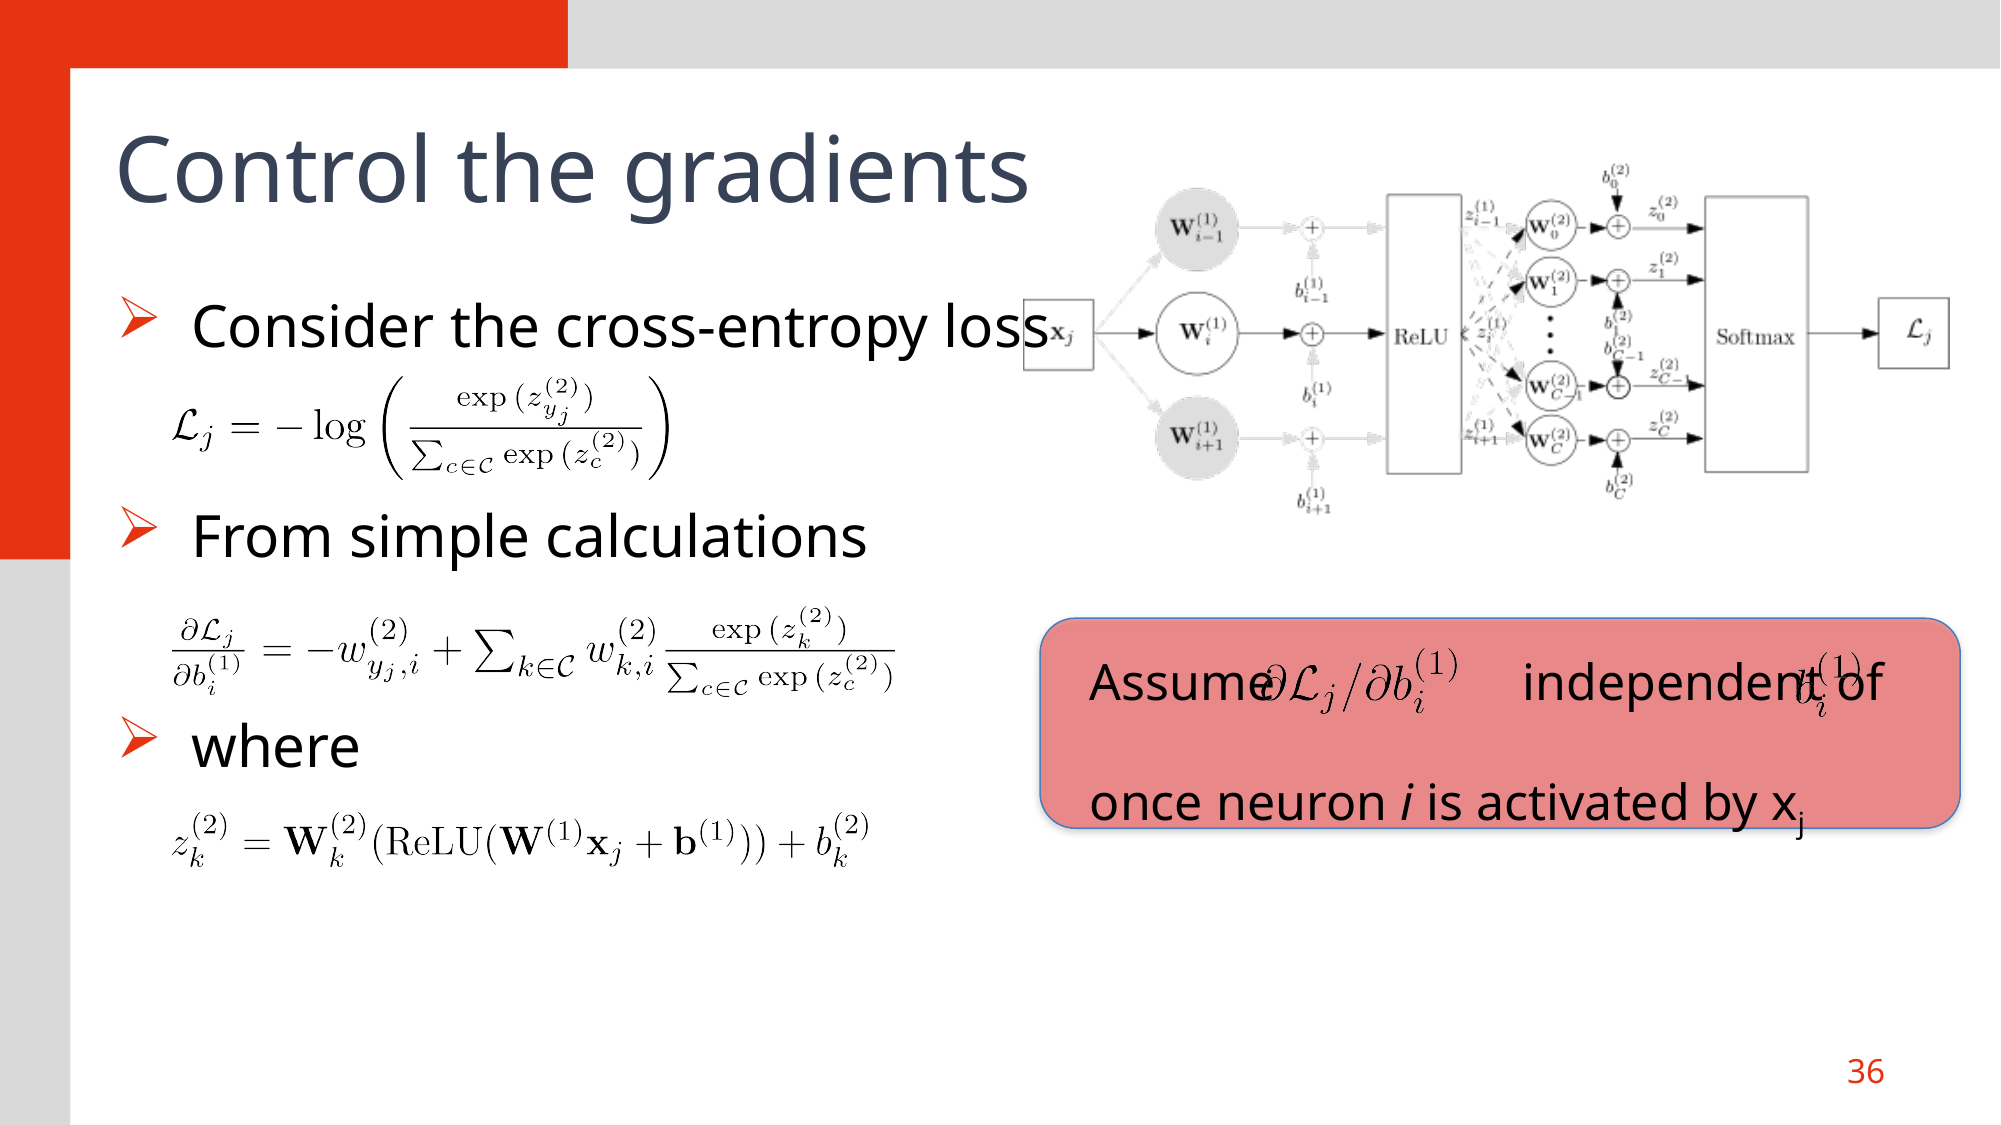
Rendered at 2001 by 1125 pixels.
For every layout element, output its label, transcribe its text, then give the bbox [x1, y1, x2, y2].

text_box Consider the cross-entropy loss From simple calculations where [26, 281, 1609, 787]
picture [1795, 651, 1860, 718]
slide_number 36 [1433, 1042, 1900, 1103]
picture [171, 375, 669, 480]
picture [1022, 157, 1951, 519]
text_box Assume independent of once neuron i is activated by xj [999, 643, 2000, 847]
picture [171, 605, 895, 697]
picture [171, 812, 868, 867]
title Control the gradients [99, 72, 1900, 261]
picture [1261, 648, 1457, 714]
text_box [1609, 617, 1960, 643]
